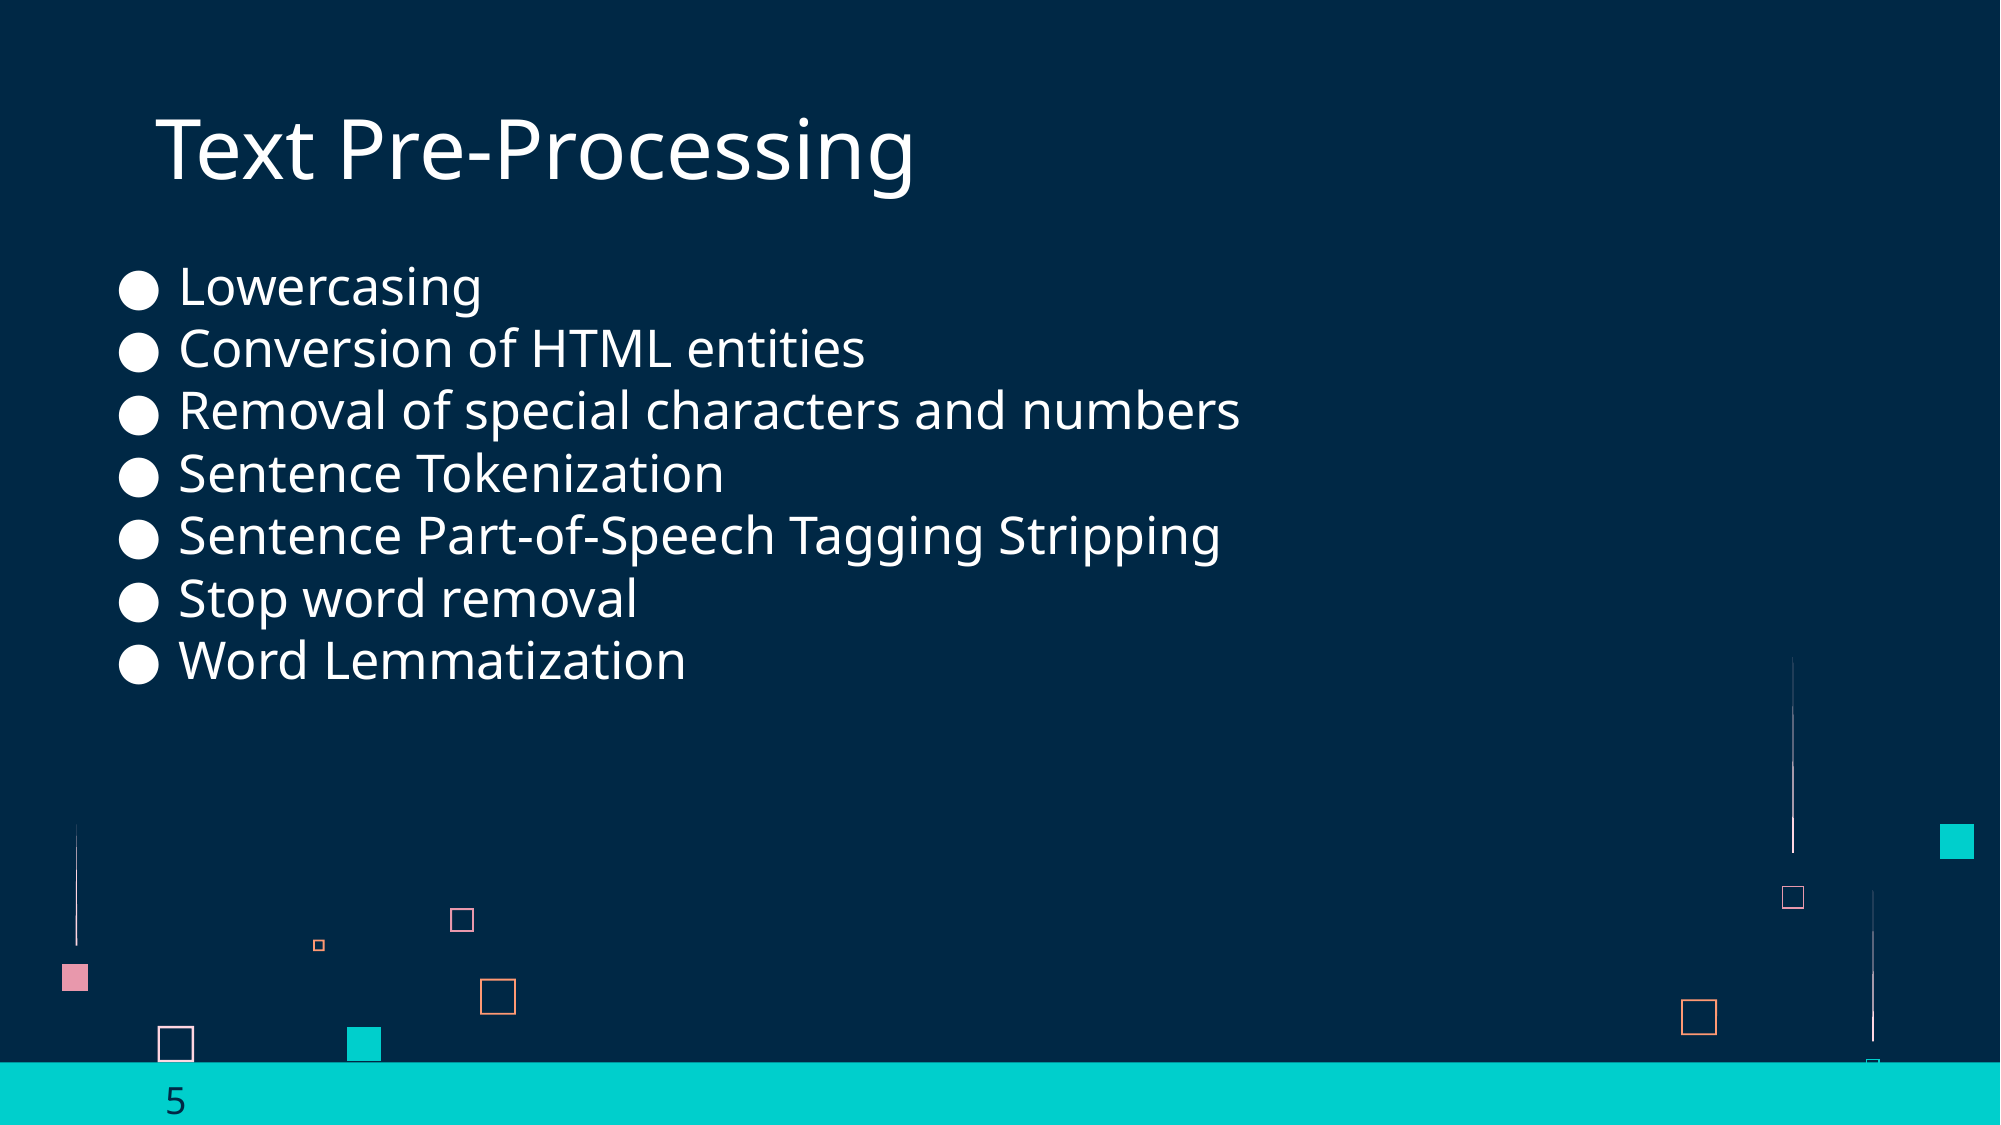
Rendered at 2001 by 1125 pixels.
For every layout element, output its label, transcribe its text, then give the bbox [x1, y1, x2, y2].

text_box Text Pre-Processing [135, 90, 1716, 217]
list Lowercasing Conversion of HTML entities Removal of special characters and numbers Sentence Tokenization Sentence Part-of-Speech Tagging Stripping Stop word removal Word Lemmatization [96, 232, 1979, 995]
text_box 5 5 [0, 1062, 2000, 1125]
